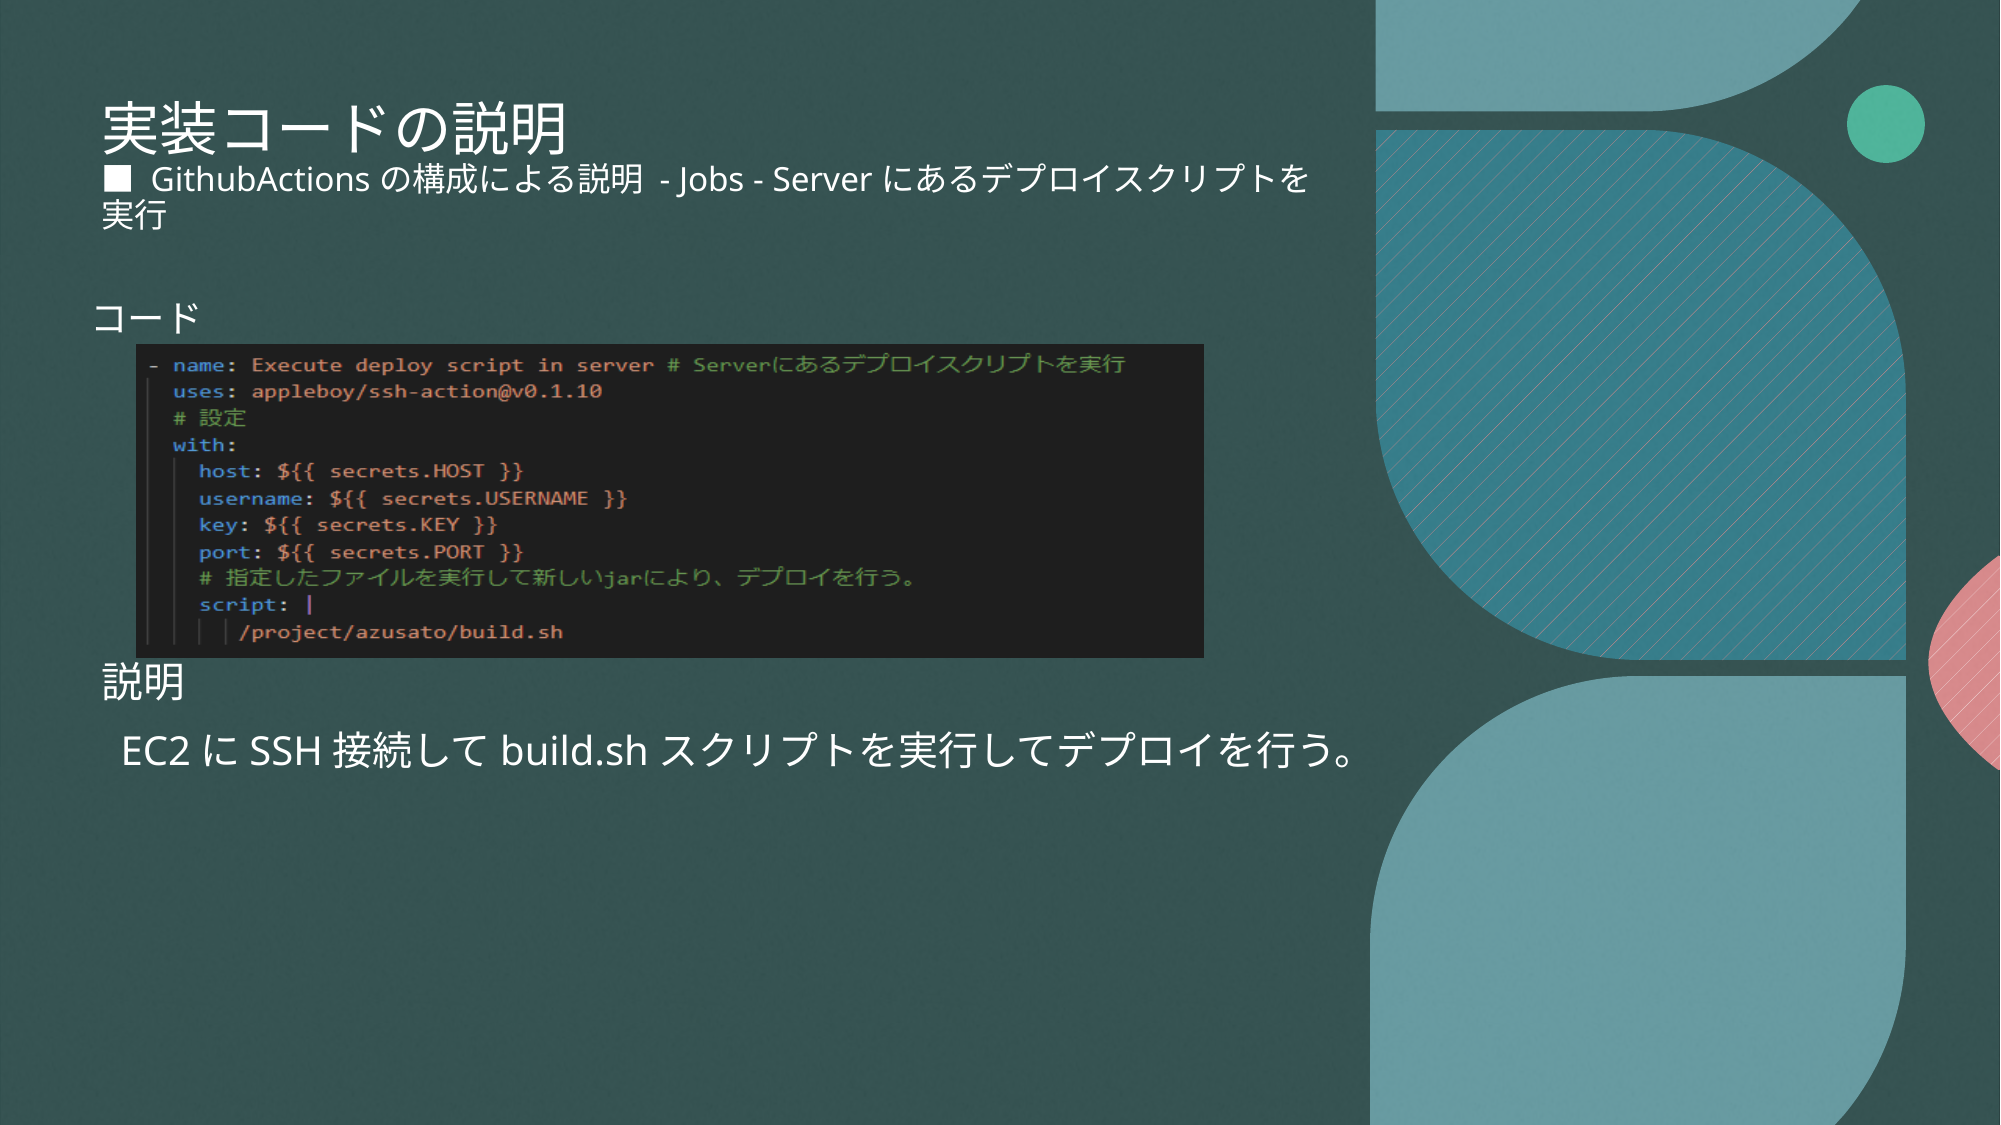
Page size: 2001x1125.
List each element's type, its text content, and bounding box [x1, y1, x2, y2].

title 実装コードの説明 ■ GithubActionsの構成による説明 - Jobs - Serverにあるデプロイスクリプトを実行 [86, 252, 1348, 376]
picture [136, 344, 1204, 658]
list 説明 [86, 653, 1348, 724]
text_box コード [75, 293, 1336, 349]
text_box EC2にSSH接続してbuild.shスクリプトを実行してデプロイを行う。 [105, 723, 1367, 793]
